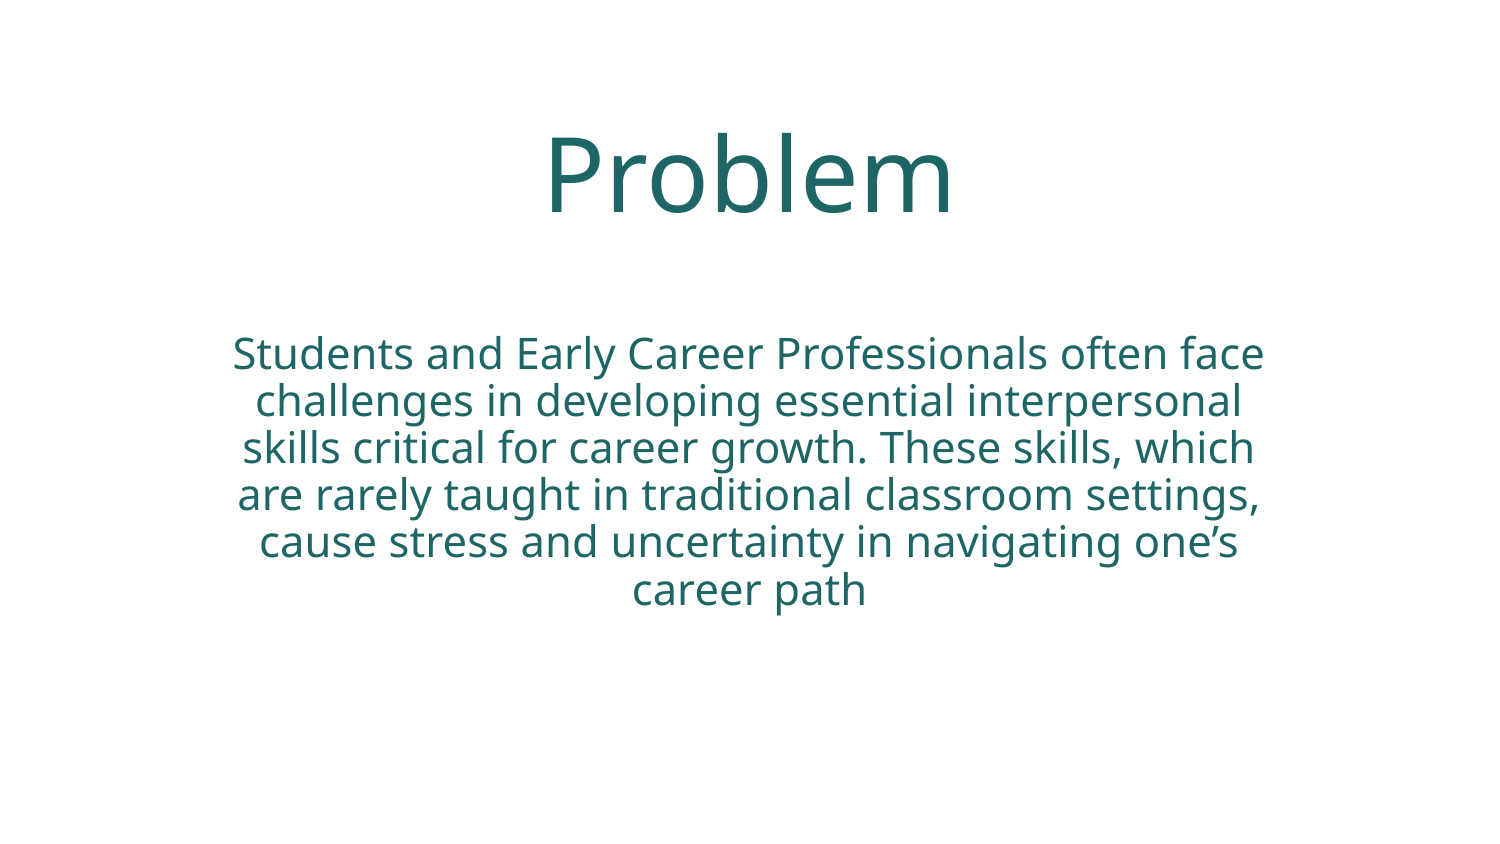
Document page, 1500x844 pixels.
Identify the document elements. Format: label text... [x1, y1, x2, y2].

text_box Problem [51, 93, 1449, 224]
text_box Students and Early Career Professionals often face challenges in developing essential interpersonal skills critical for career growth. These skills, which are rarely taught in traditional classroom settings, cause stress and uncertainty in navigating one’s career path [200, 317, 1299, 641]
